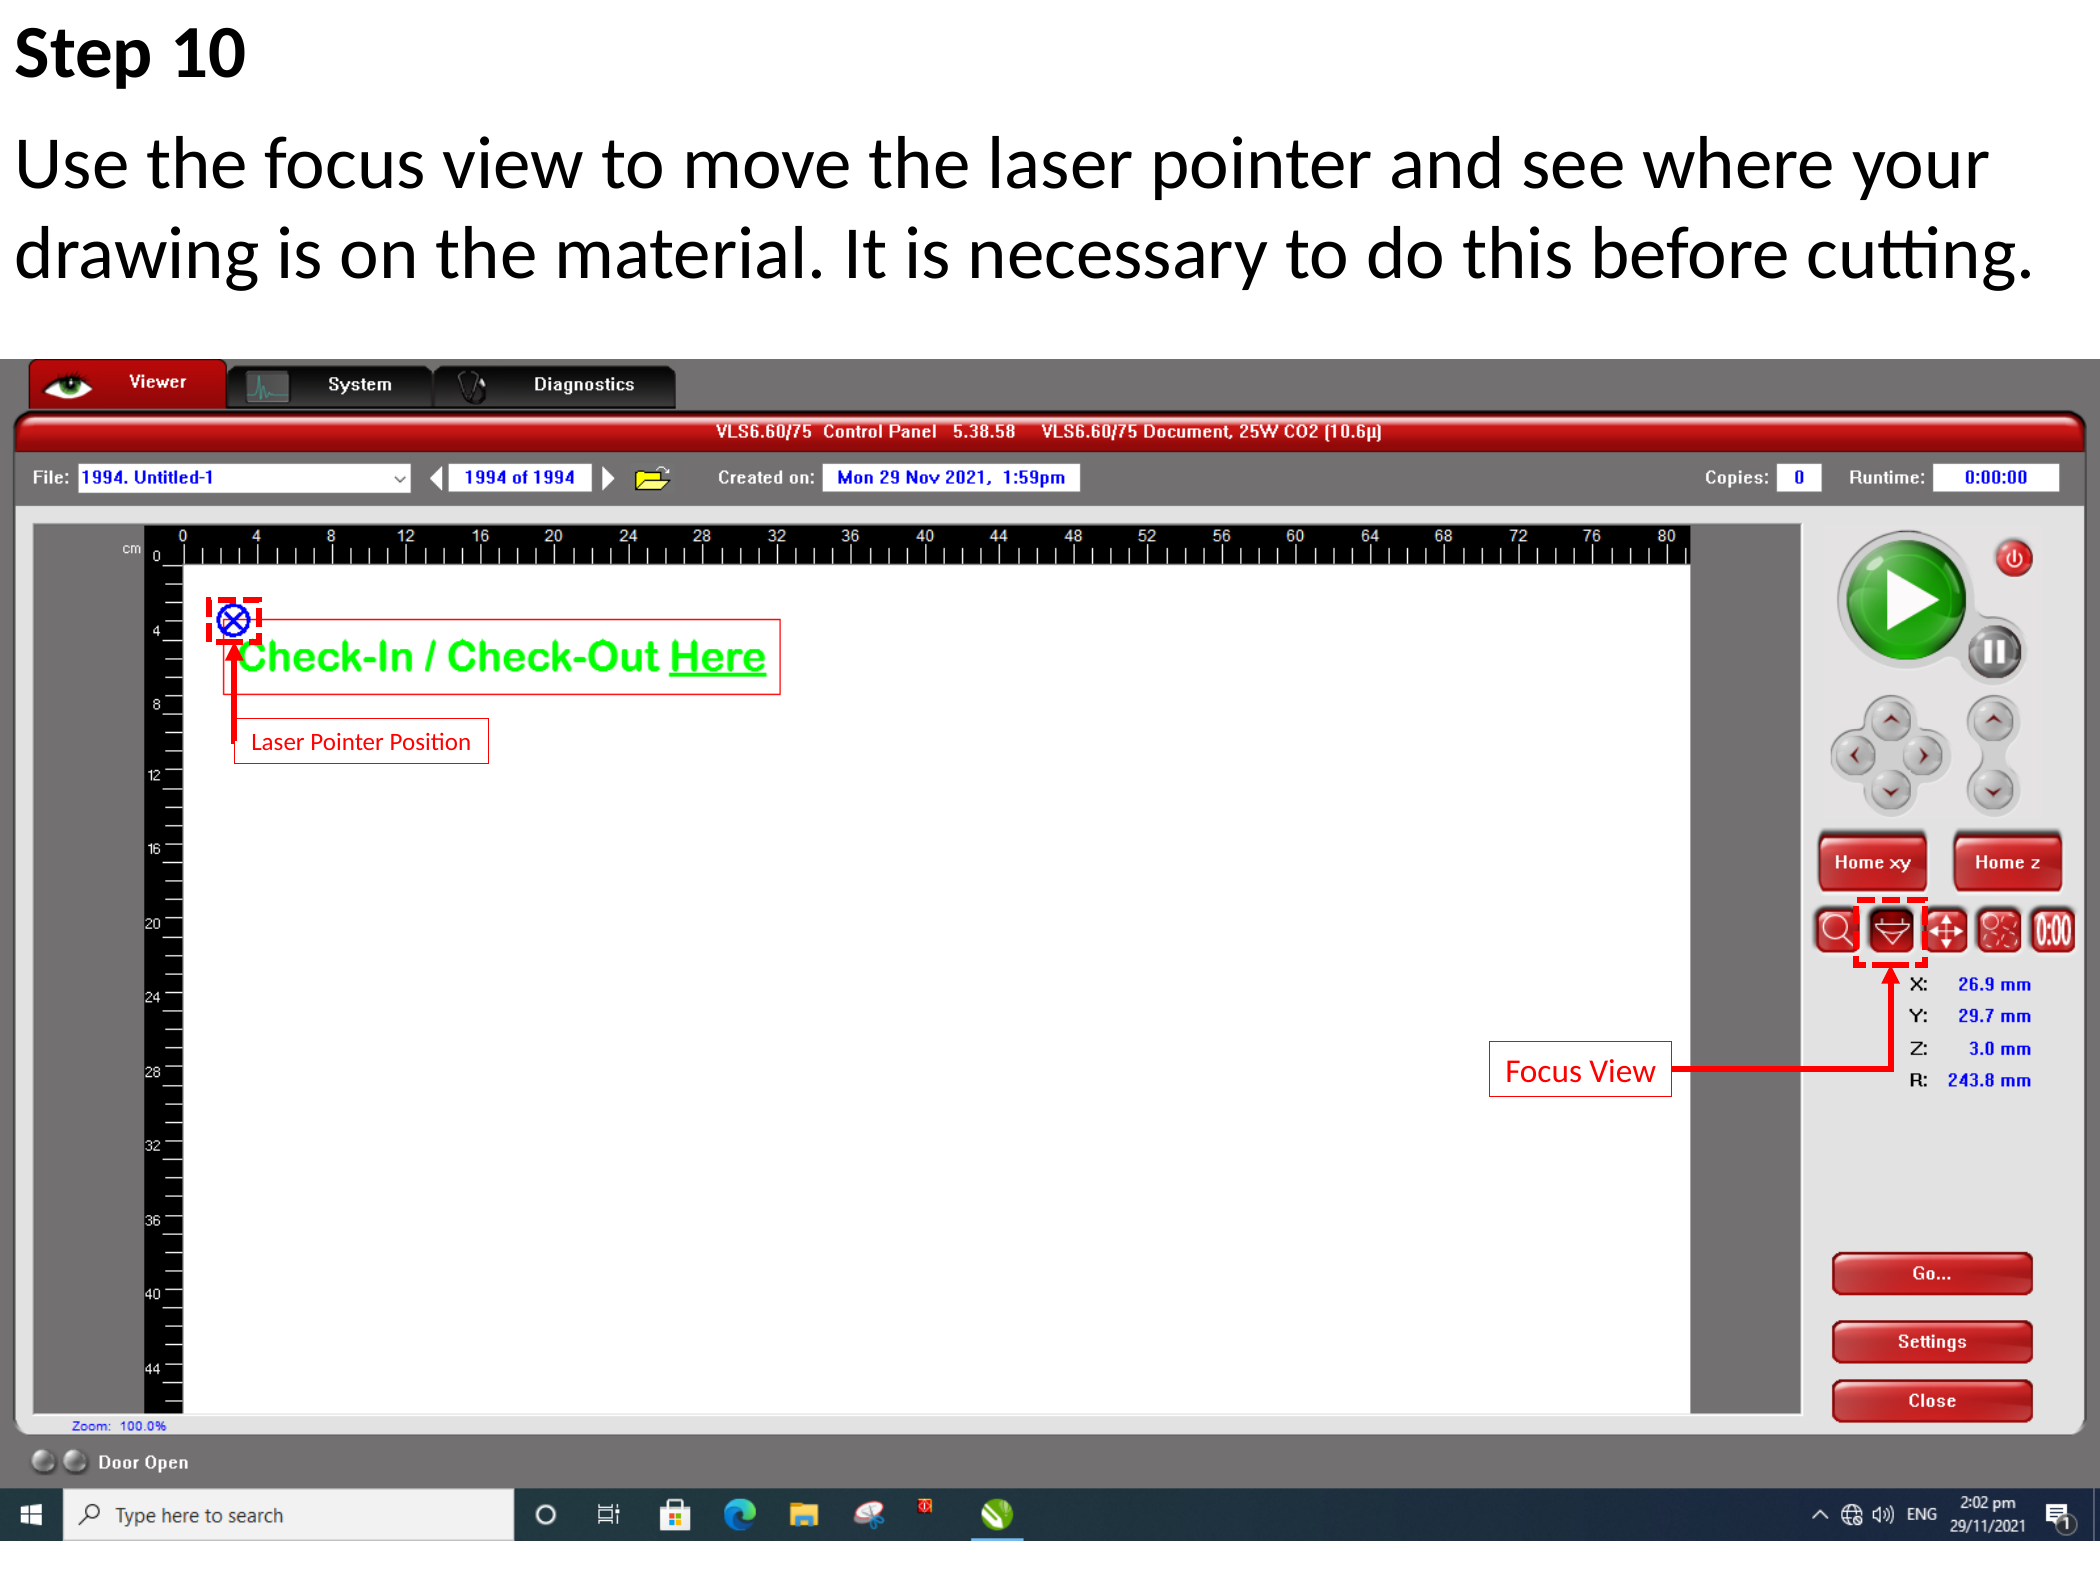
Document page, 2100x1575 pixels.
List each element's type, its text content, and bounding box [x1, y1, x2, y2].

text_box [0, 359, 2100, 1541]
text_box Use the focus view to move the laser pointer and see where your drawing is on the material. It is necessary to do this before cutting. [0, 105, 2100, 301]
text_box Step 10 [0, 0, 922, 101]
